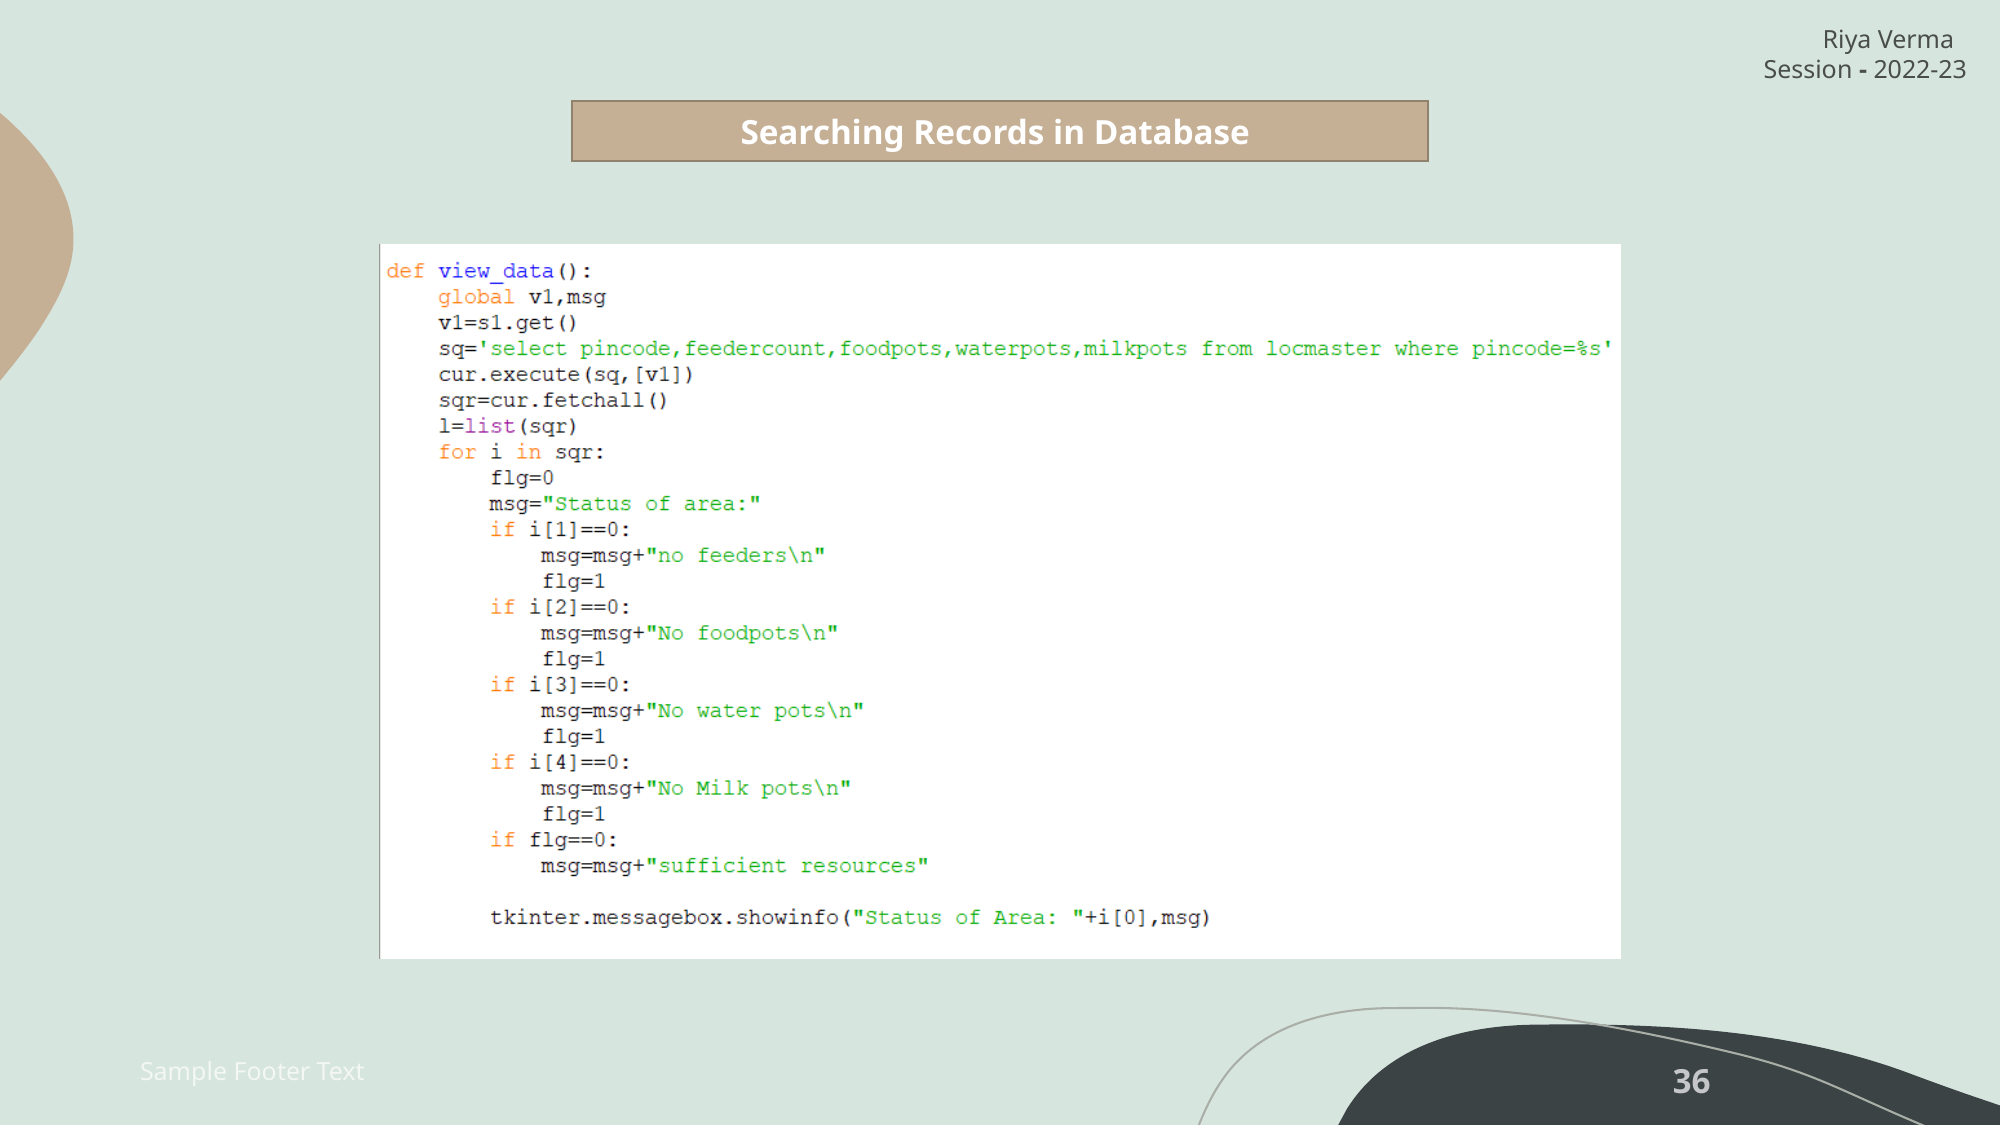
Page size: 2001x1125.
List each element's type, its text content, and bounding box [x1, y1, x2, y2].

text_box Searching Records in Database [571, 100, 1429, 162]
slide_number 36 [1475, 1052, 1726, 1113]
picture [379, 244, 1621, 959]
slide_number Riya Verma Session - 2022-23 [1647, 15, 1982, 76]
footer Sample Footer Text [125, 1042, 1210, 1103]
